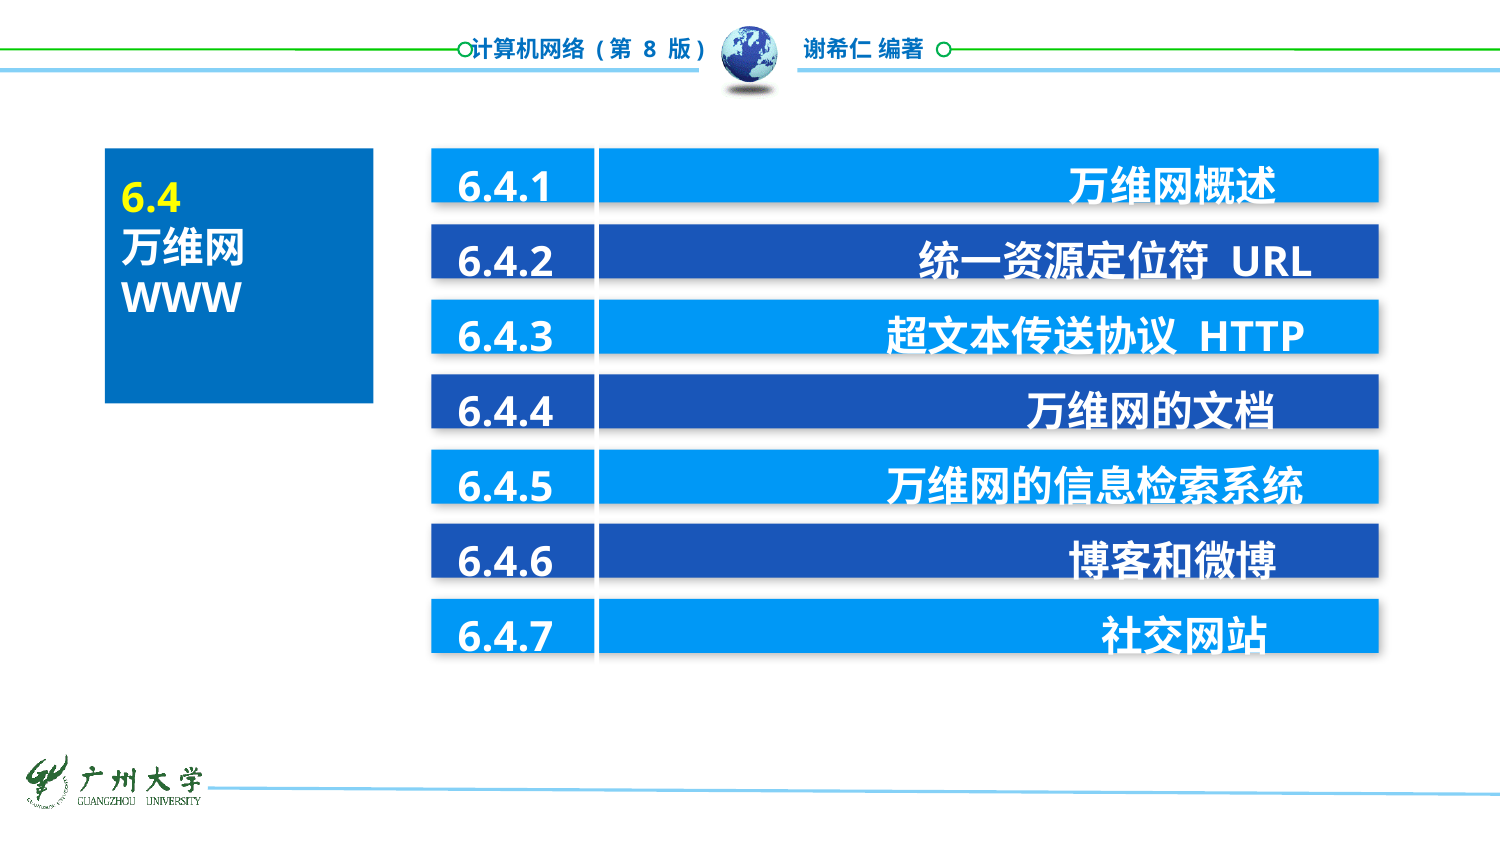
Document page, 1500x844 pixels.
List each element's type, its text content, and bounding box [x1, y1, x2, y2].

text_box [431, 299, 443, 354]
picture [719, 24, 779, 100]
text_box [431, 224, 443, 279]
text_box [431, 449, 443, 504]
text_box [431, 523, 443, 578]
text_box [431, 148, 443, 203]
text_box [431, 374, 443, 429]
picture [26, 754, 202, 809]
text_box [104, 148, 374, 404]
text_box 6.4 万维网 WWW [106, 163, 374, 329]
text_box [431, 598, 443, 653]
text_box 6.4.1 万维网概述 6.4.2 统一资源定位符 URL 6.4.3 超文本传送协议 HTTP 6.4.4 万维网的文档 6.4.5 万维网的信息检索系统 6.4.6 博客和微博 6.4.7 社交网站 [443, 127, 1388, 668]
